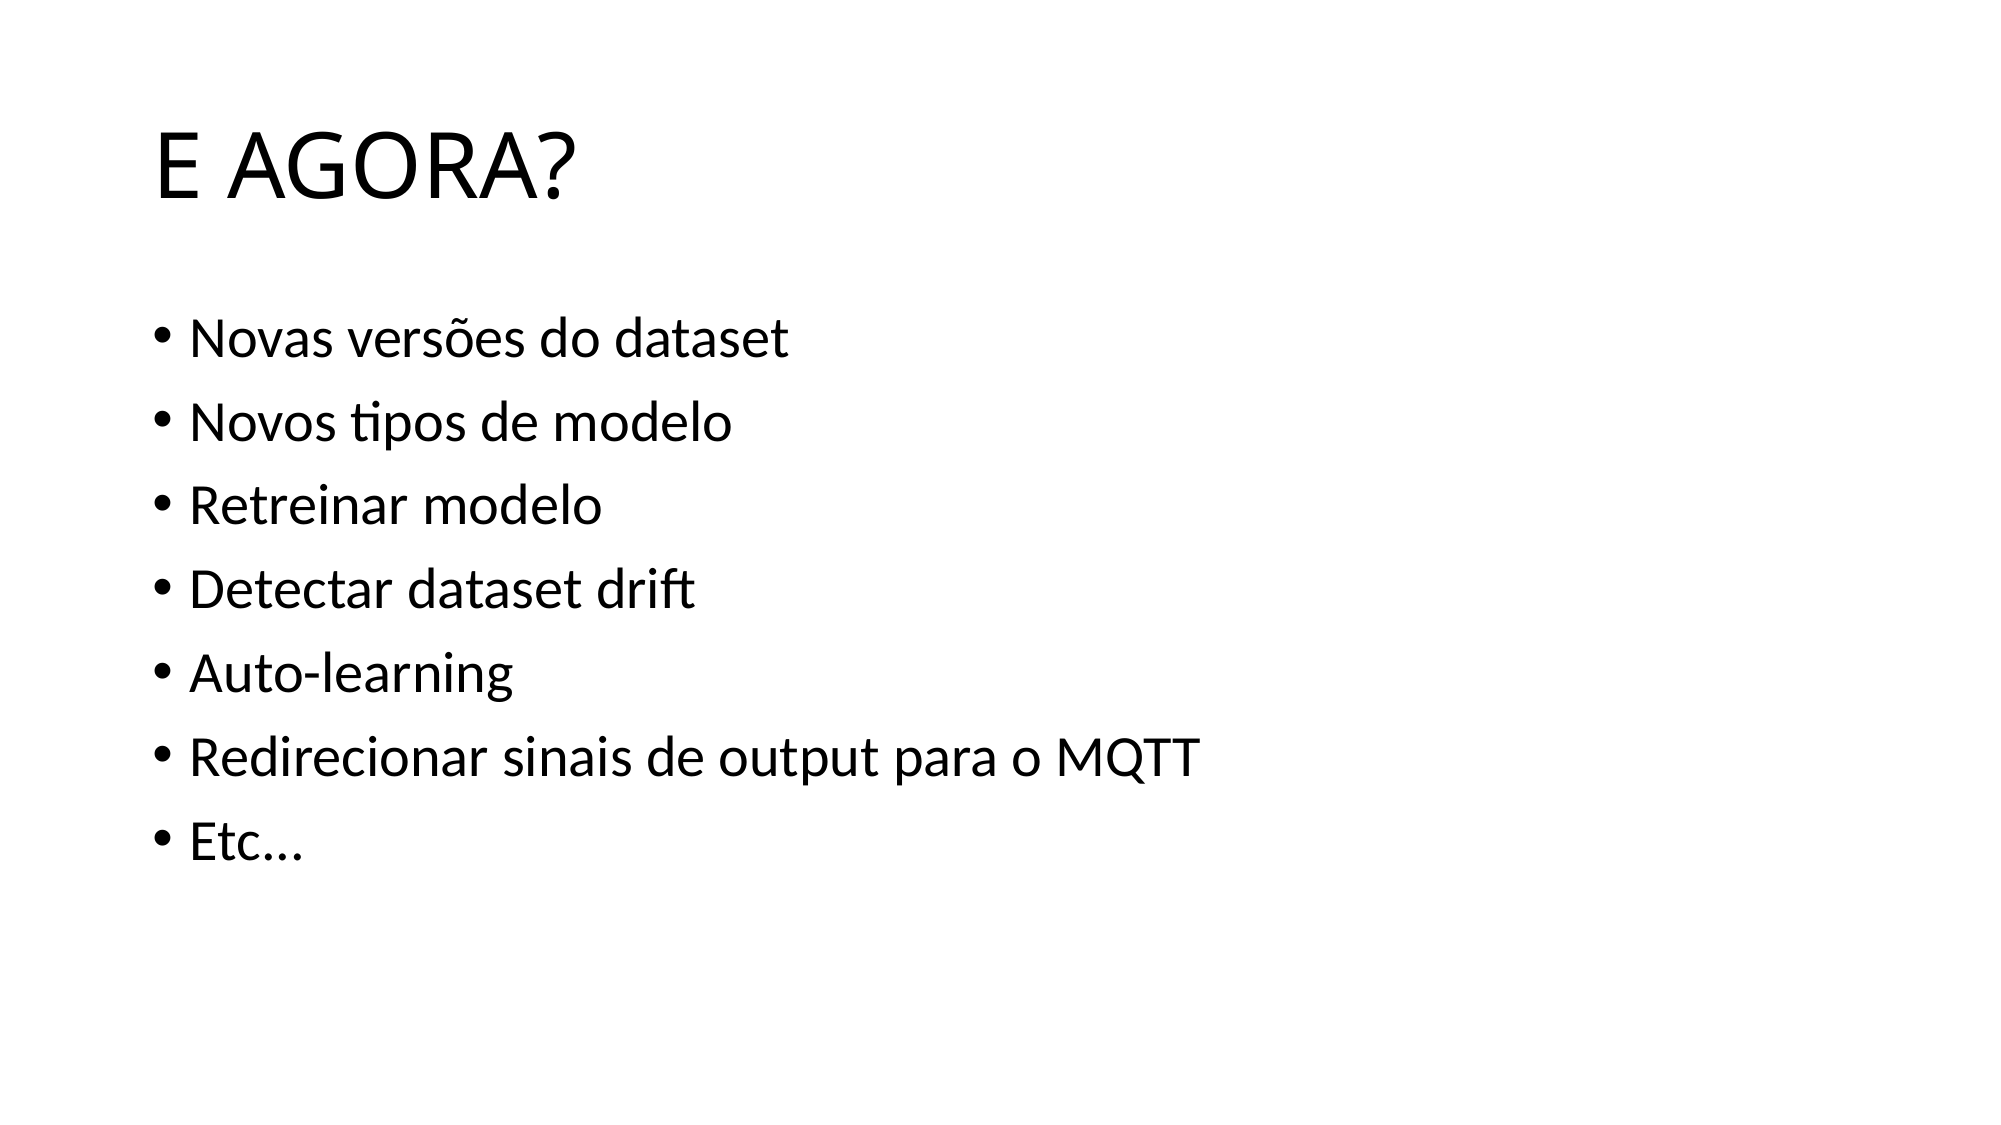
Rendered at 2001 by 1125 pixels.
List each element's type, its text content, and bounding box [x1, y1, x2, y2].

title E AGORA? [137, 59, 1863, 278]
list Novas versões do dataset Novos tipos de modelo Retreinar modelo Detectar dataset drift Auto-learning Redirecionar sinais de output para o MQTT Etc... [137, 299, 1863, 1014]
